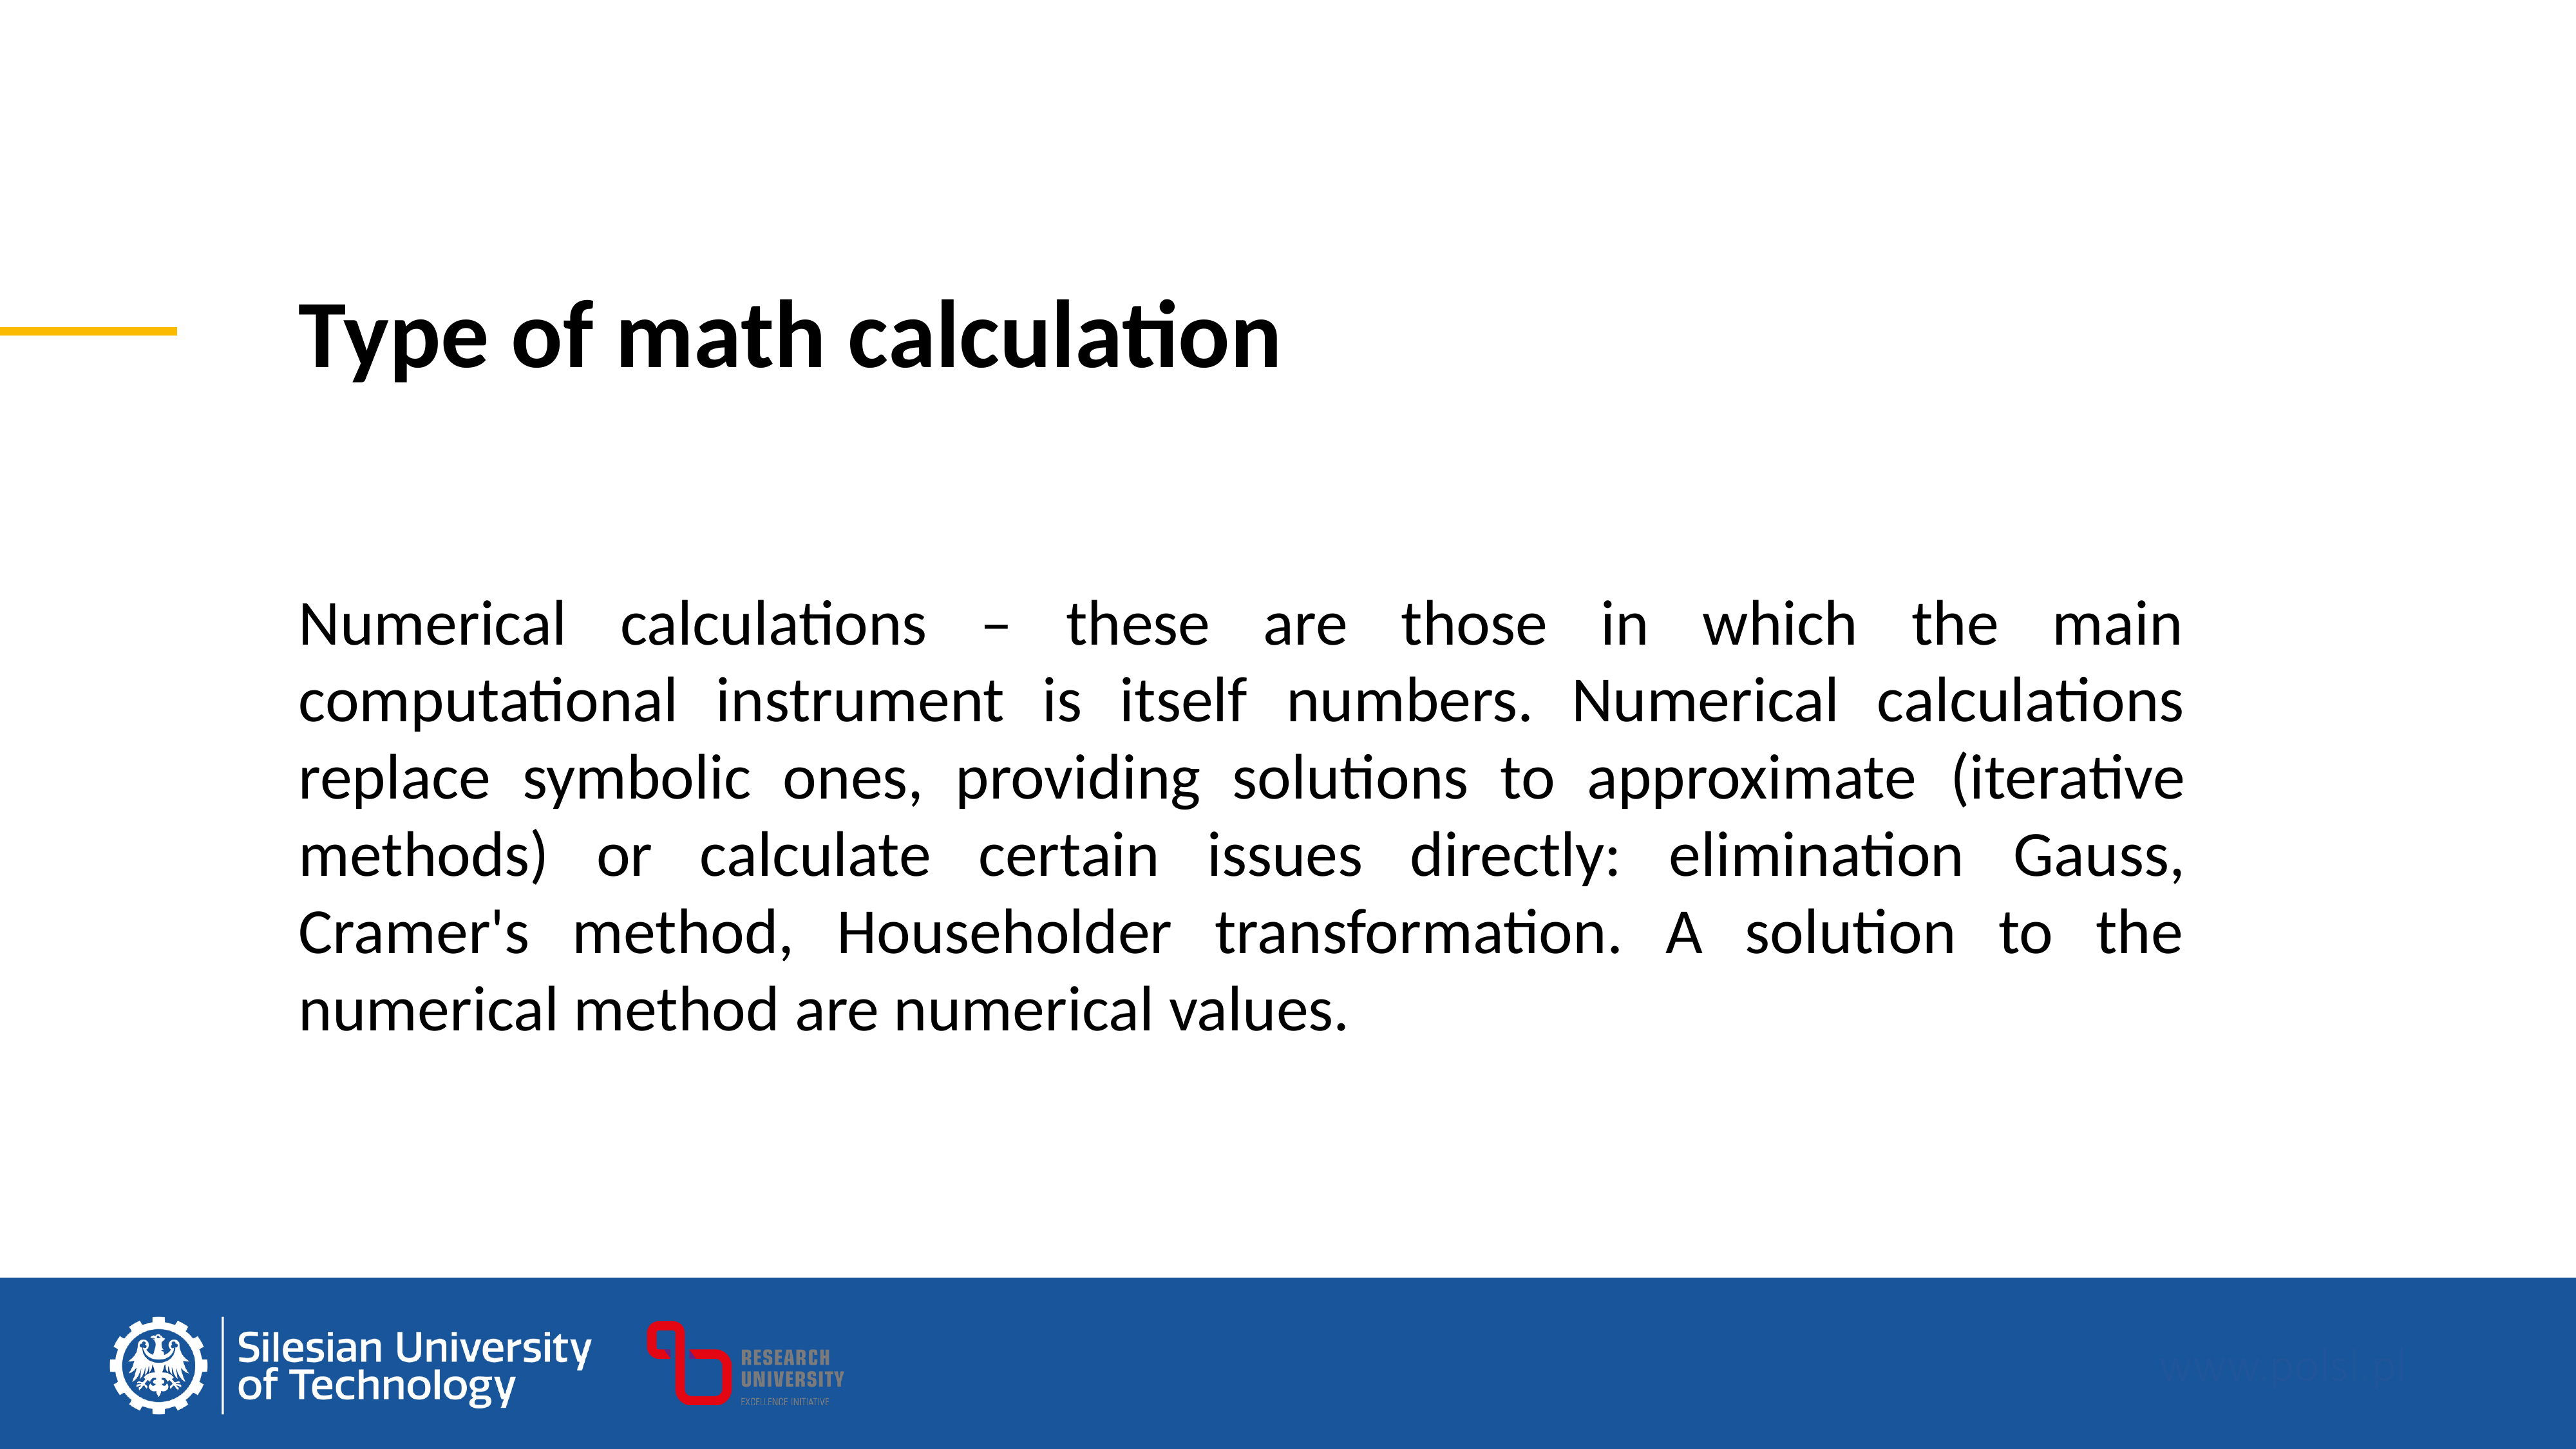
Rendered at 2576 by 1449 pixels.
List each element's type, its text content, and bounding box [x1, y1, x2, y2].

text_box Type of math calculation [298, 270, 1999, 387]
text_box Numerical calculations – these are those in which the main computational instrument is itself numbers. Numerical calculations replace symbolic ones, providing solutions to approximate (iterative methods) or calculate certain issues directly: elimination Gauss, Cramer's method, Householder transformation. A solution to the numerical method are numerical values. [298, 580, 2186, 1044]
picture [0, 0, 2576, 1449]
